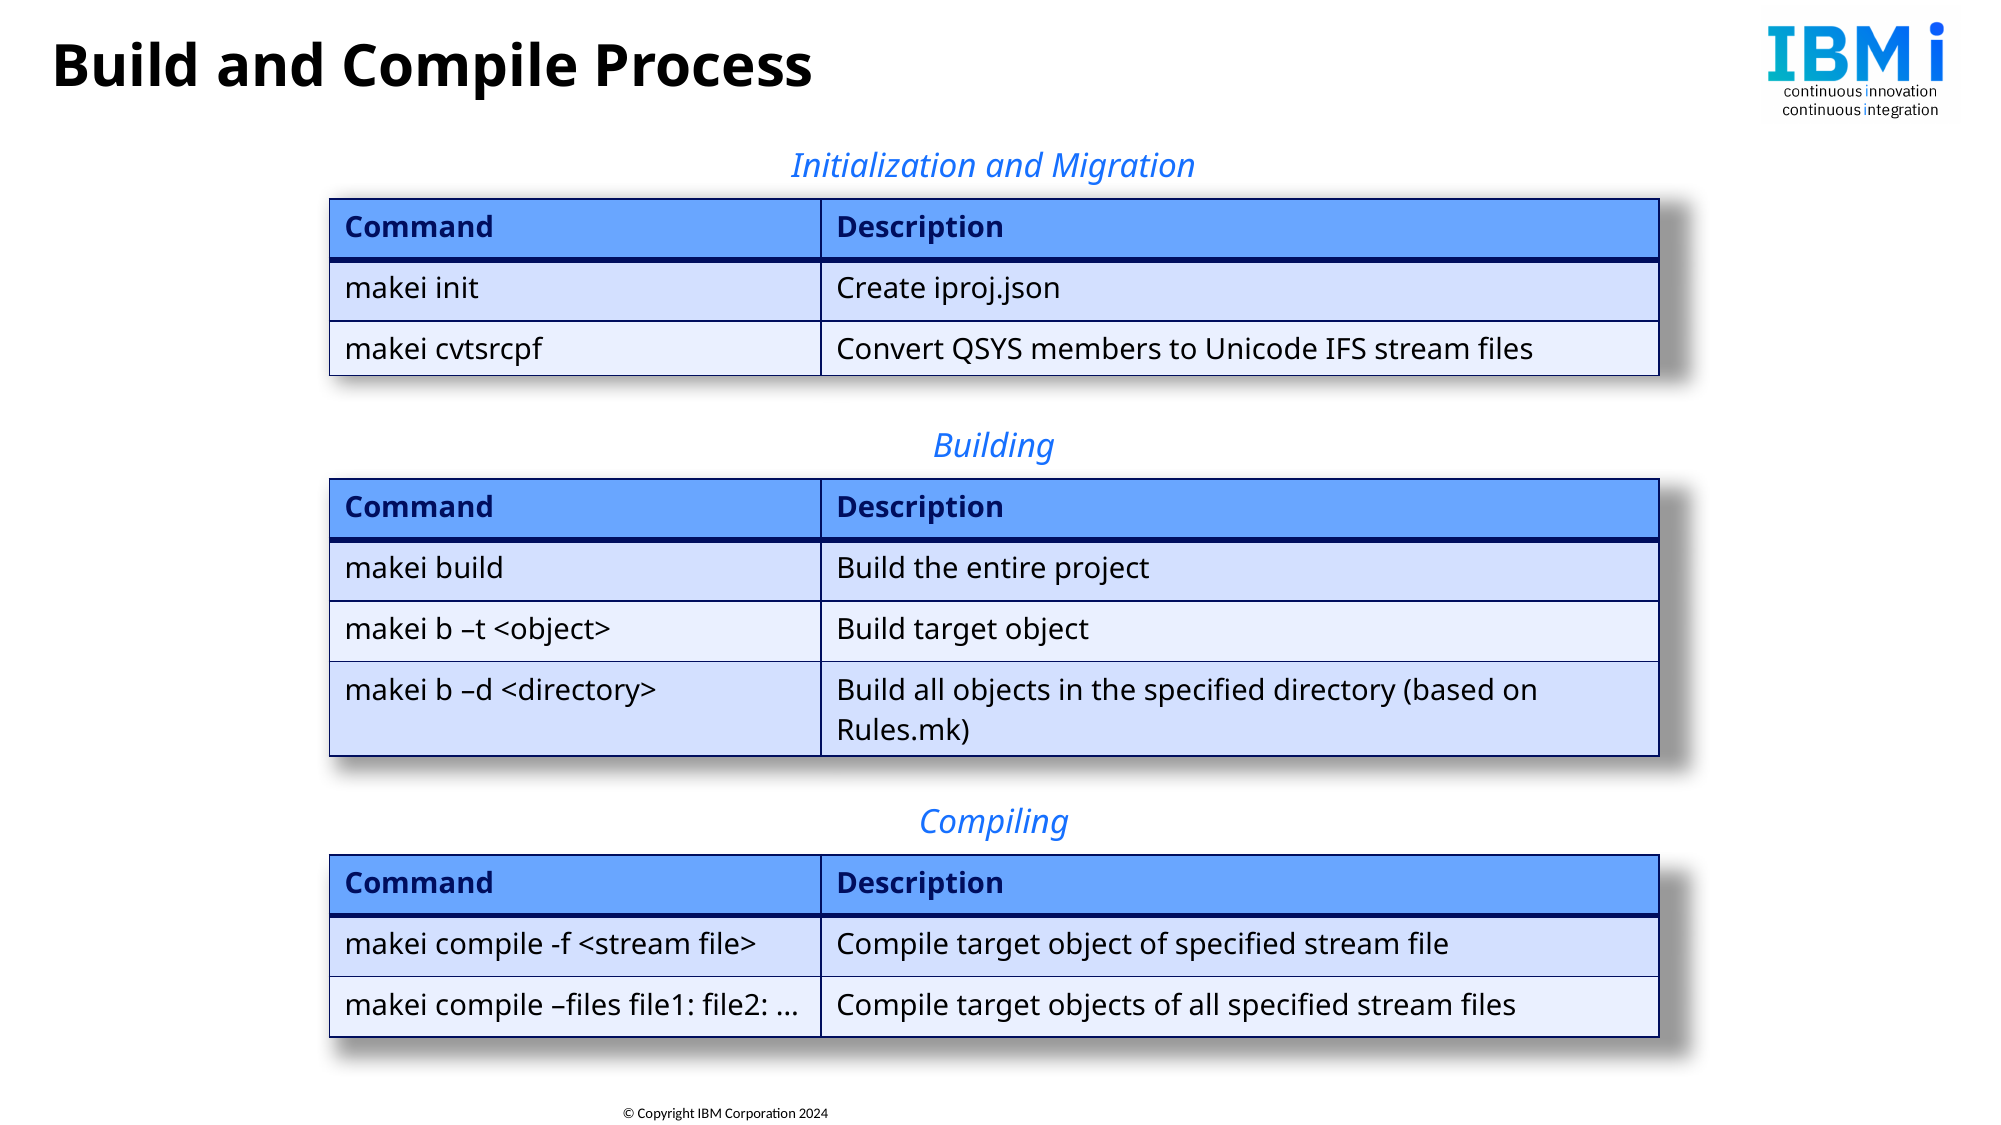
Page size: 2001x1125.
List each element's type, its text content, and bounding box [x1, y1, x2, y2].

table_cell Convert QSYS members to Unicode IFS stream files [822, 322, 1658, 375]
table_cell makei build [330, 543, 820, 600]
table_cell Compile target objects of all specified stream files [822, 977, 1658, 1036]
table_header Command [330, 200, 820, 257]
table_cell Compile target object of specified stream file [822, 918, 1658, 976]
picture [1761, 5, 1961, 124]
table_cell Create iproj.json [822, 263, 1658, 320]
text_box Compiling [329, 792, 1659, 848]
table_cell makei b –t <object> [330, 602, 820, 661]
table_cell makei init [330, 263, 820, 320]
table_cell makei compile -f <stream file> [330, 918, 820, 976]
table_header Description [822, 200, 1658, 257]
table_header Command [330, 480, 820, 537]
table_header Description [822, 856, 1658, 913]
table_cell makei cvtsrcpf [330, 322, 820, 375]
table_header Description [822, 480, 1658, 537]
table_cell Build target object [822, 602, 1658, 661]
table_cell Build all objects in the specified directory (based on Rules.mk) [822, 662, 1658, 755]
table_cell makei b –d <directory> [330, 662, 820, 755]
text_box Initialization and Migration [329, 137, 1659, 192]
text_box Building [329, 417, 1659, 472]
table_cell makei compile –files file1: file2: … [330, 977, 820, 1036]
table_cell Build the entire project [822, 543, 1658, 600]
title Build and Compile Process [51, 36, 1721, 101]
table_header Command [330, 856, 820, 913]
